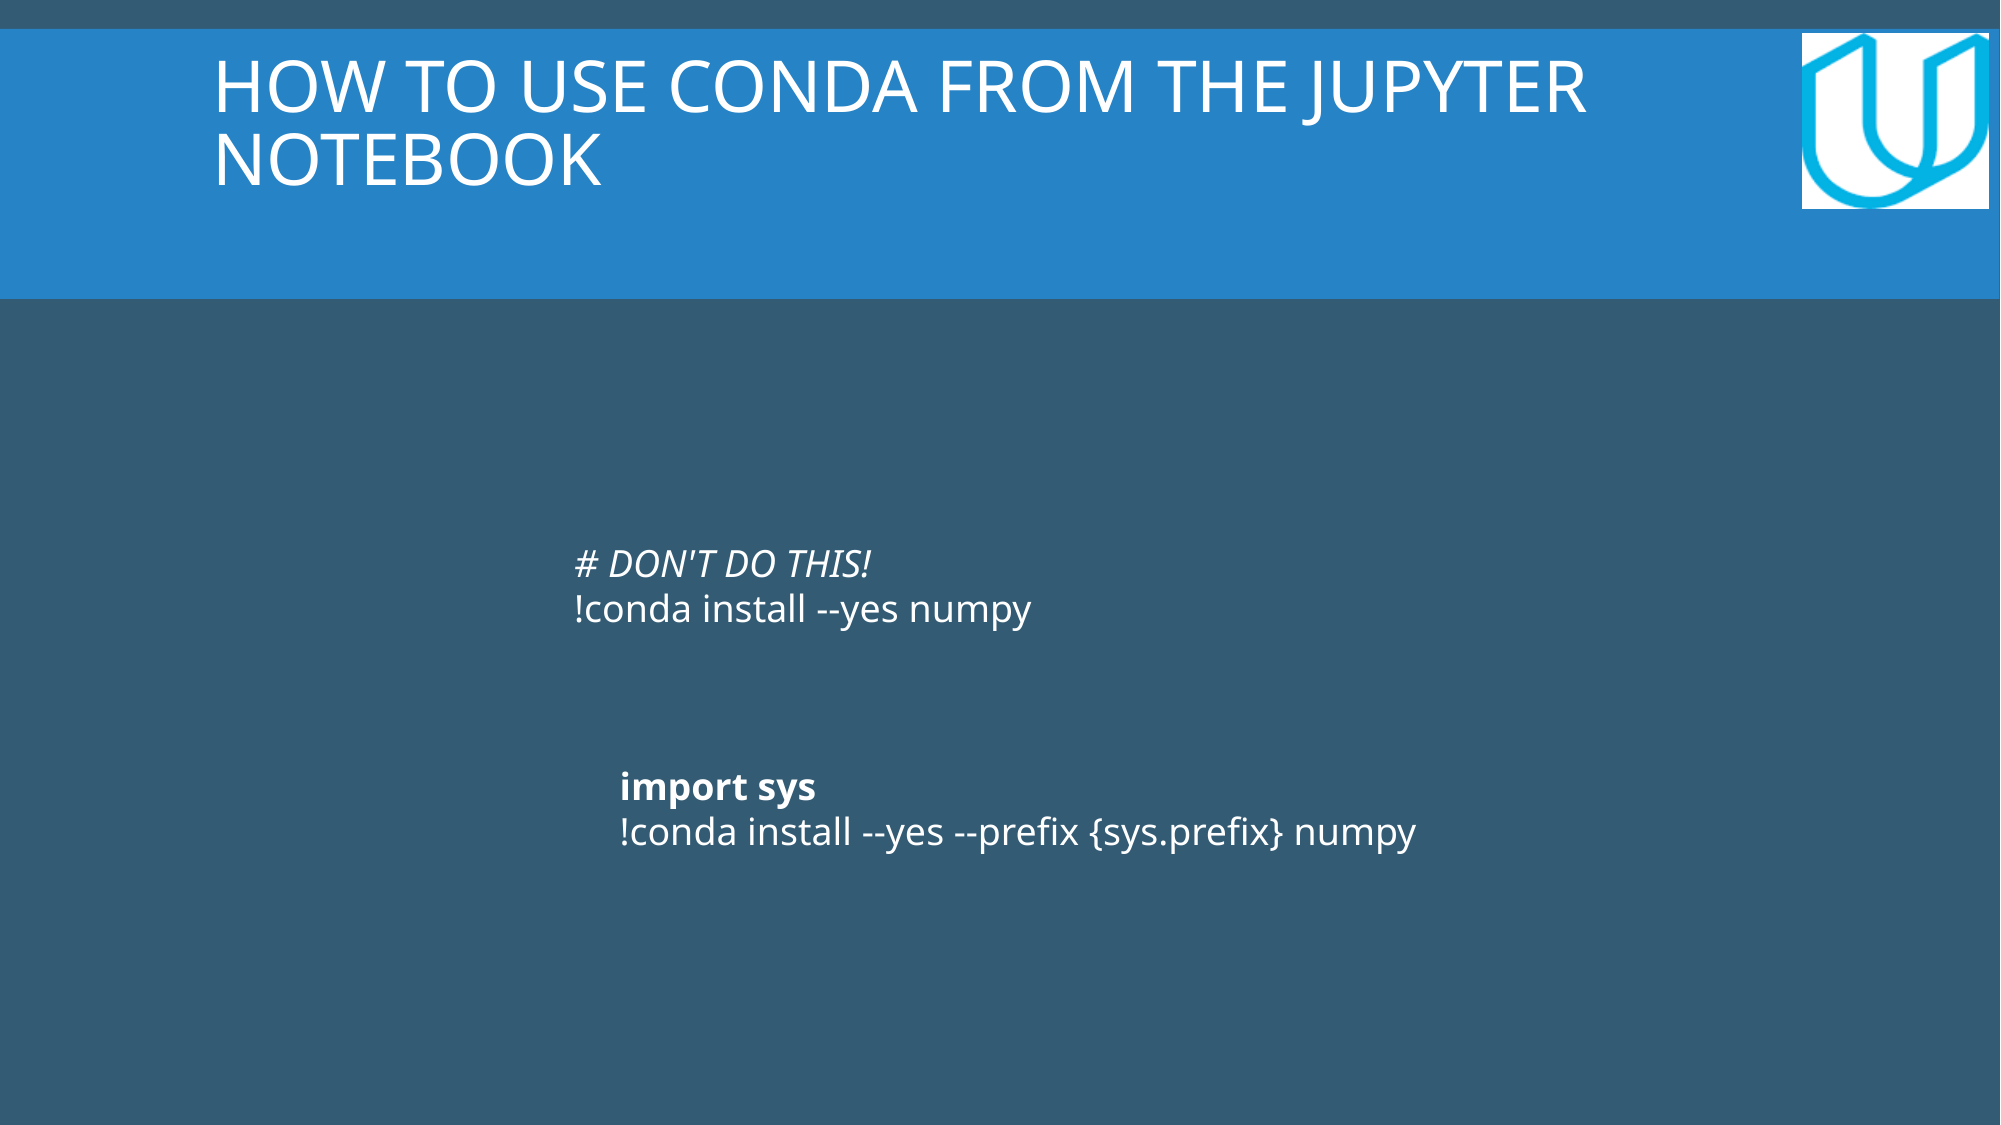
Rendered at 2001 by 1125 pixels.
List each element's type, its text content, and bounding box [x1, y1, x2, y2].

text_box # DON'T DO THIS! !conda install --yes numpy [559, 532, 1047, 637]
picture [1802, 33, 1989, 167]
picture [1816, 47, 1912, 197]
title How to use Conda from the Jupyter Notebook [197, 46, 1803, 295]
picture [1876, 124, 1989, 209]
text_box import sys !conda install --yes --prefix {sys.prefix} numpy [604, 755, 1605, 861]
picture [1933, 47, 1974, 167]
picture [1803, 159, 1866, 209]
